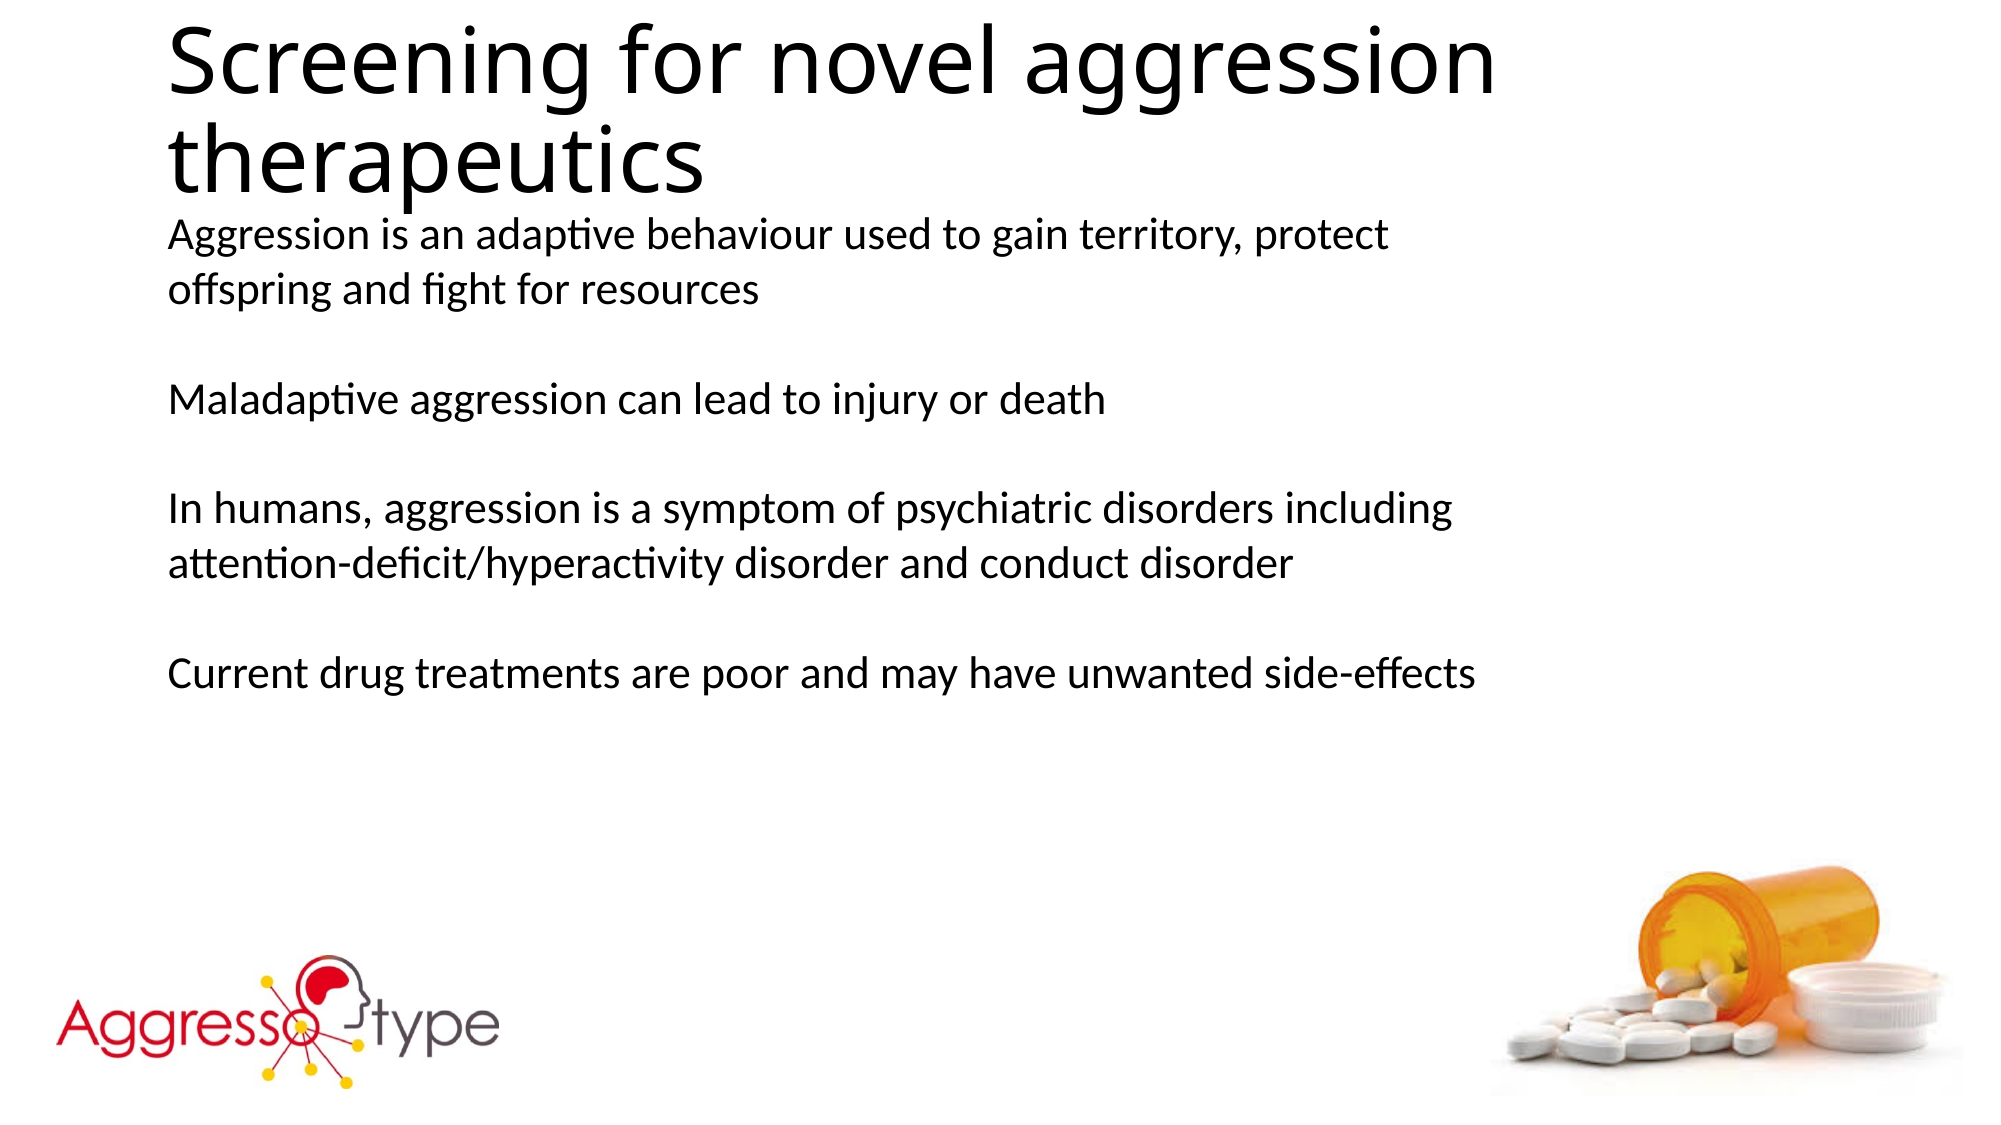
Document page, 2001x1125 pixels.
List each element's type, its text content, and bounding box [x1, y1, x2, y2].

picture [1490, 834, 1963, 1096]
title Screening for novel aggression therapeutics [153, 4, 1878, 223]
picture [56, 955, 499, 1089]
text_box Aggression is an adaptive behaviour used to gain territory, protect offspring and fight for resources Maladaptive aggression can lead to injury or death In humans, aggression is a symptom of psychiatric disorders including attention-deficit/hyperactivity disorder and conduct disorder Current drug treatments are poor and may have unwanted side-effects [152, 195, 1566, 706]
